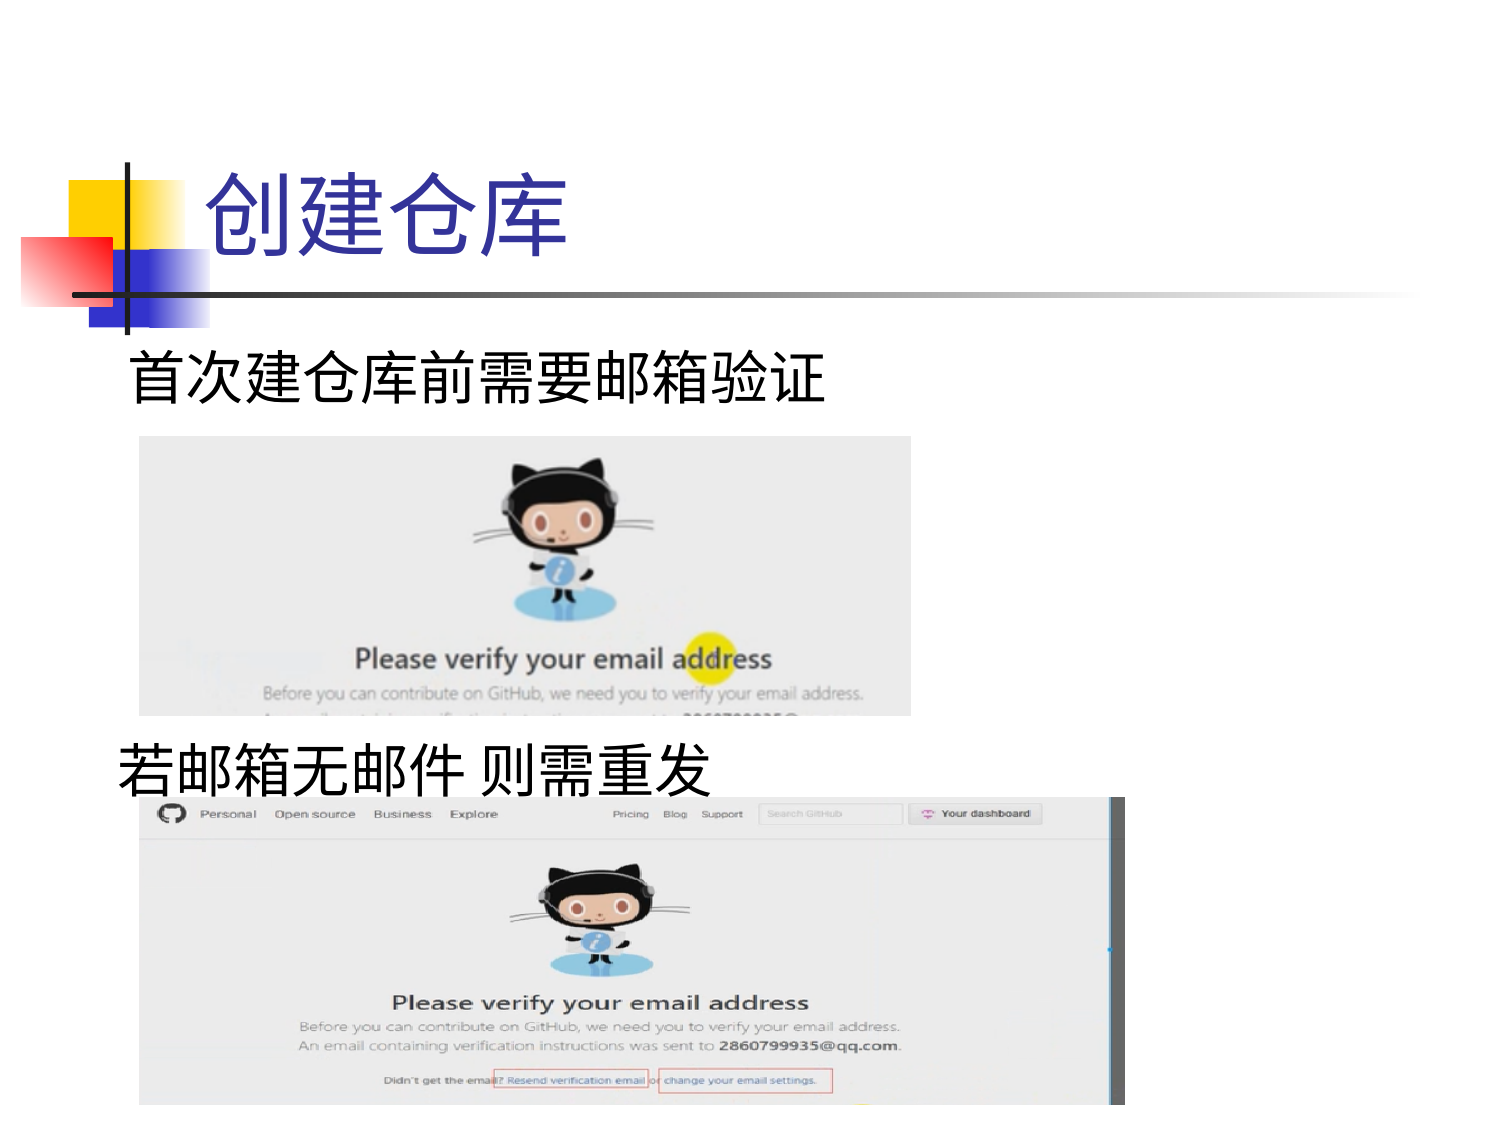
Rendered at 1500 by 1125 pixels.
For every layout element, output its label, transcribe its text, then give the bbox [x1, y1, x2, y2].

picture [139, 436, 912, 716]
text_box 首次建仓库前需要邮箱验证 [47, 333, 1453, 419]
text_box 若邮箱无邮件 则需重发 [36, 726, 1443, 812]
title 创建仓库 [188, 35, 1468, 275]
picture [139, 797, 1125, 1105]
